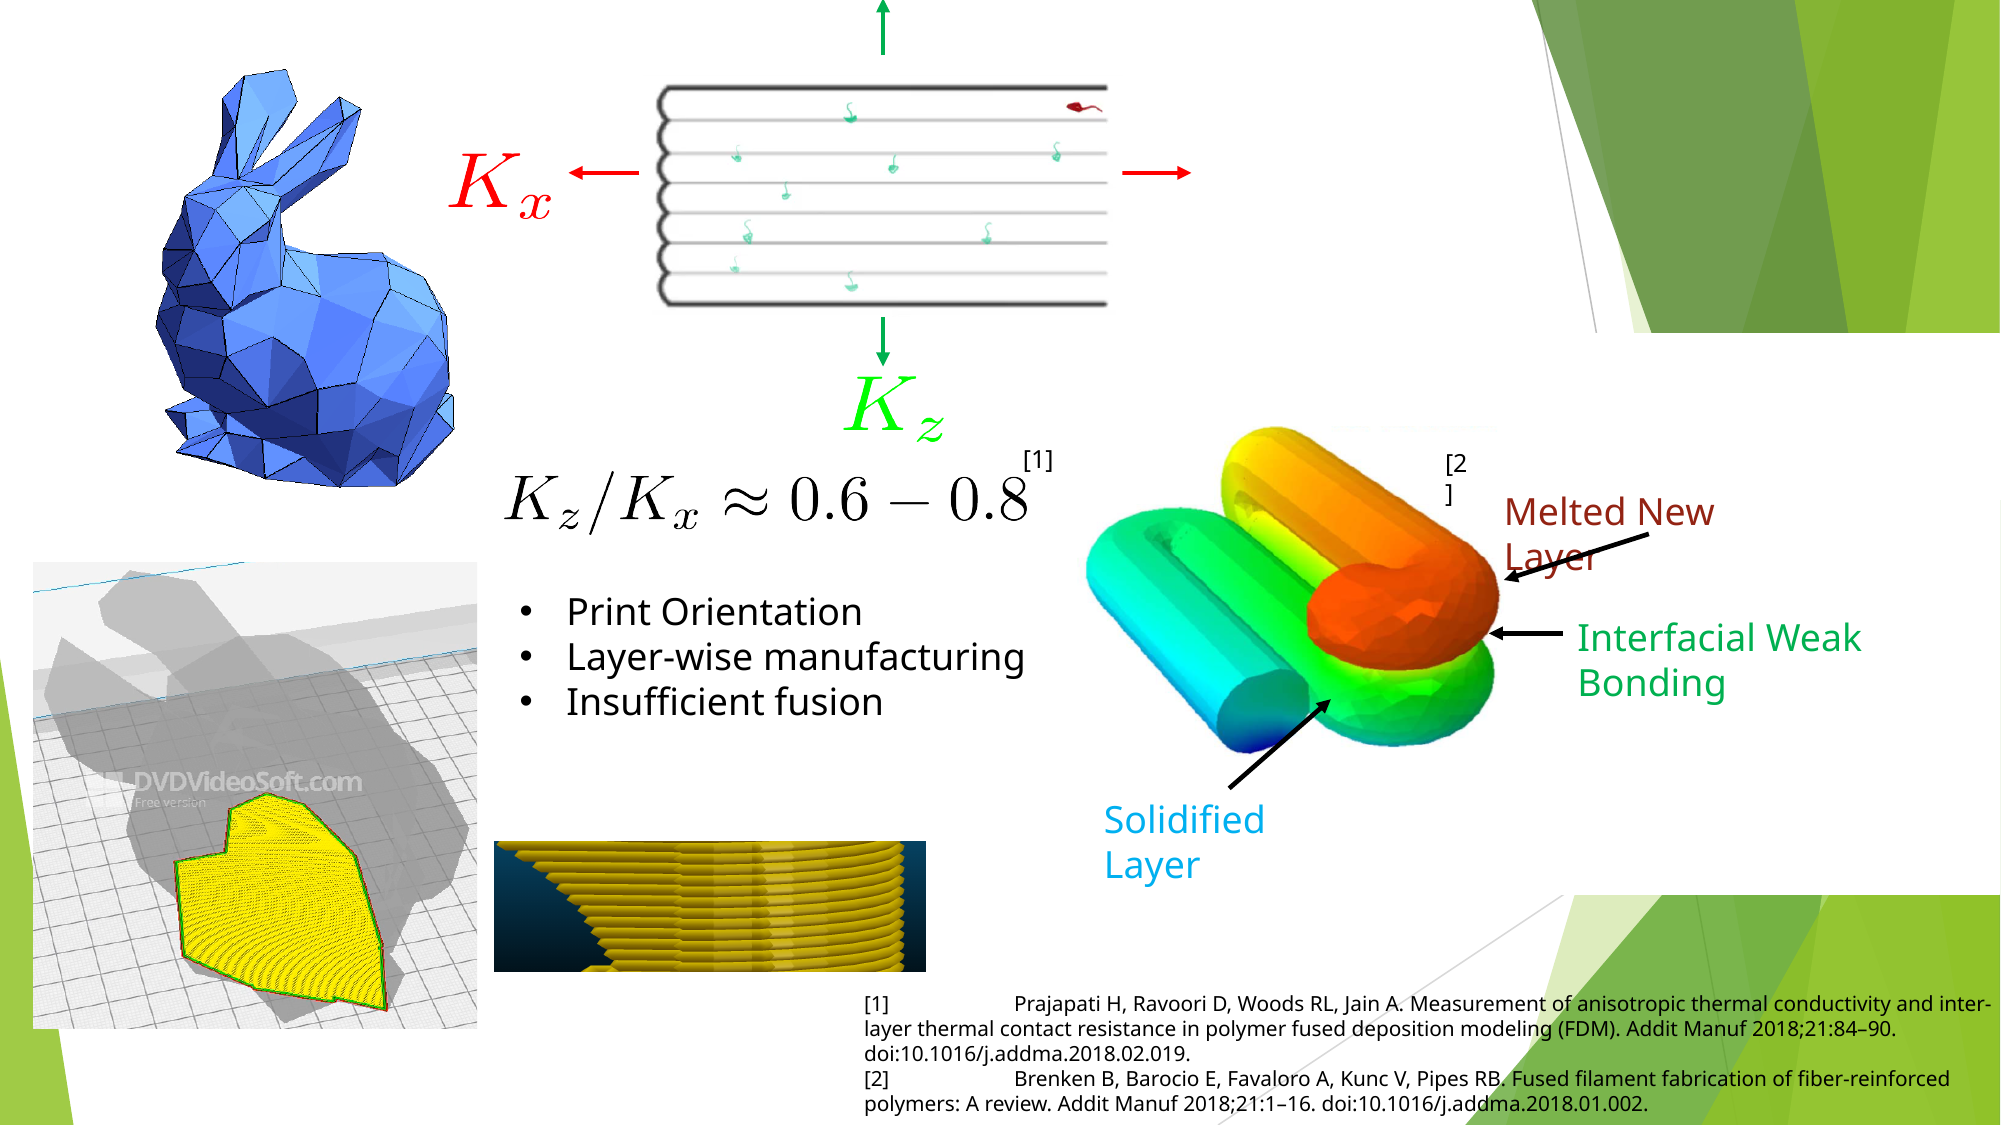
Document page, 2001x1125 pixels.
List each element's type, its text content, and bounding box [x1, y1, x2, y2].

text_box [1074, 333, 2000, 894]
text_box [1] Prajapati H, Ravoori D, Woods RL, Jain A. Measurement of anisotropic thermal conductivity and inter-layer thermal contact resistance in polymer fused deposition modeling (FDM). Addit Manuf 2018;21:84–90. doi:10.1016/j.addma.2018.02.019. [2] Brenken B, Barocio E, Favaloro A, Kunc V, Pipes RB. Fused filament fabrication of fiber-reinforced polymers: A review. Addit Manuf 2018;21:1–16. doi:10.1016/j.addma.2018.01.002. [849, 983, 2000, 1125]
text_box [504, 450, 1069, 536]
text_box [447, 0, 1192, 442]
picture [32, 562, 478, 1029]
text_box Print Orientation Layer-wise manufacturing Insufficient fusion [504, 580, 1069, 868]
picture [89, 65, 499, 505]
picture [493, 841, 926, 973]
